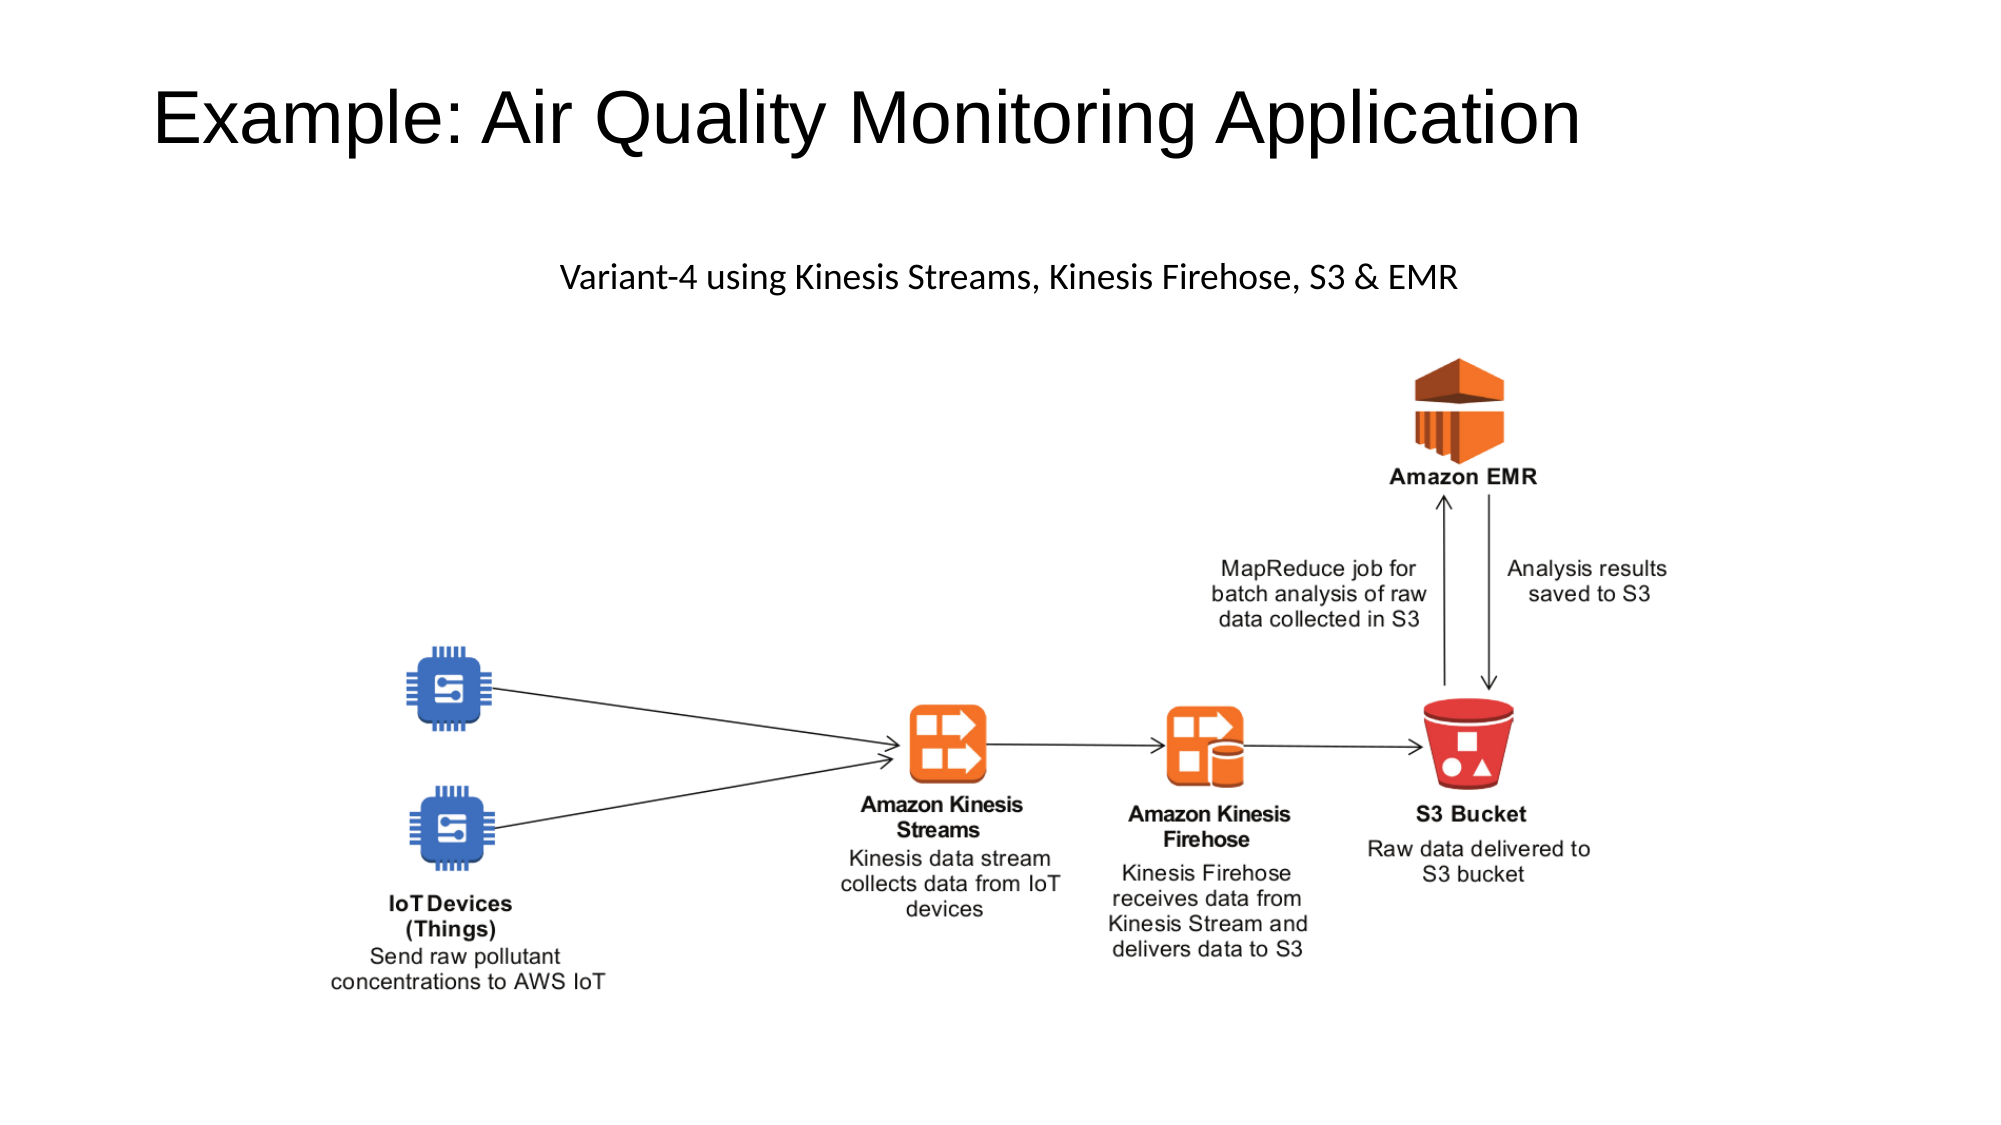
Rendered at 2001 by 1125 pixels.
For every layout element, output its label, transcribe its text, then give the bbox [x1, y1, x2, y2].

picture [297, 323, 1715, 1025]
text_box Variant-4 using Kinesis Streams, Kinesis Firehose, S3 & EMR [268, 244, 1751, 305]
title Example: Air Quality Monitoring Application [137, 30, 1863, 209]
